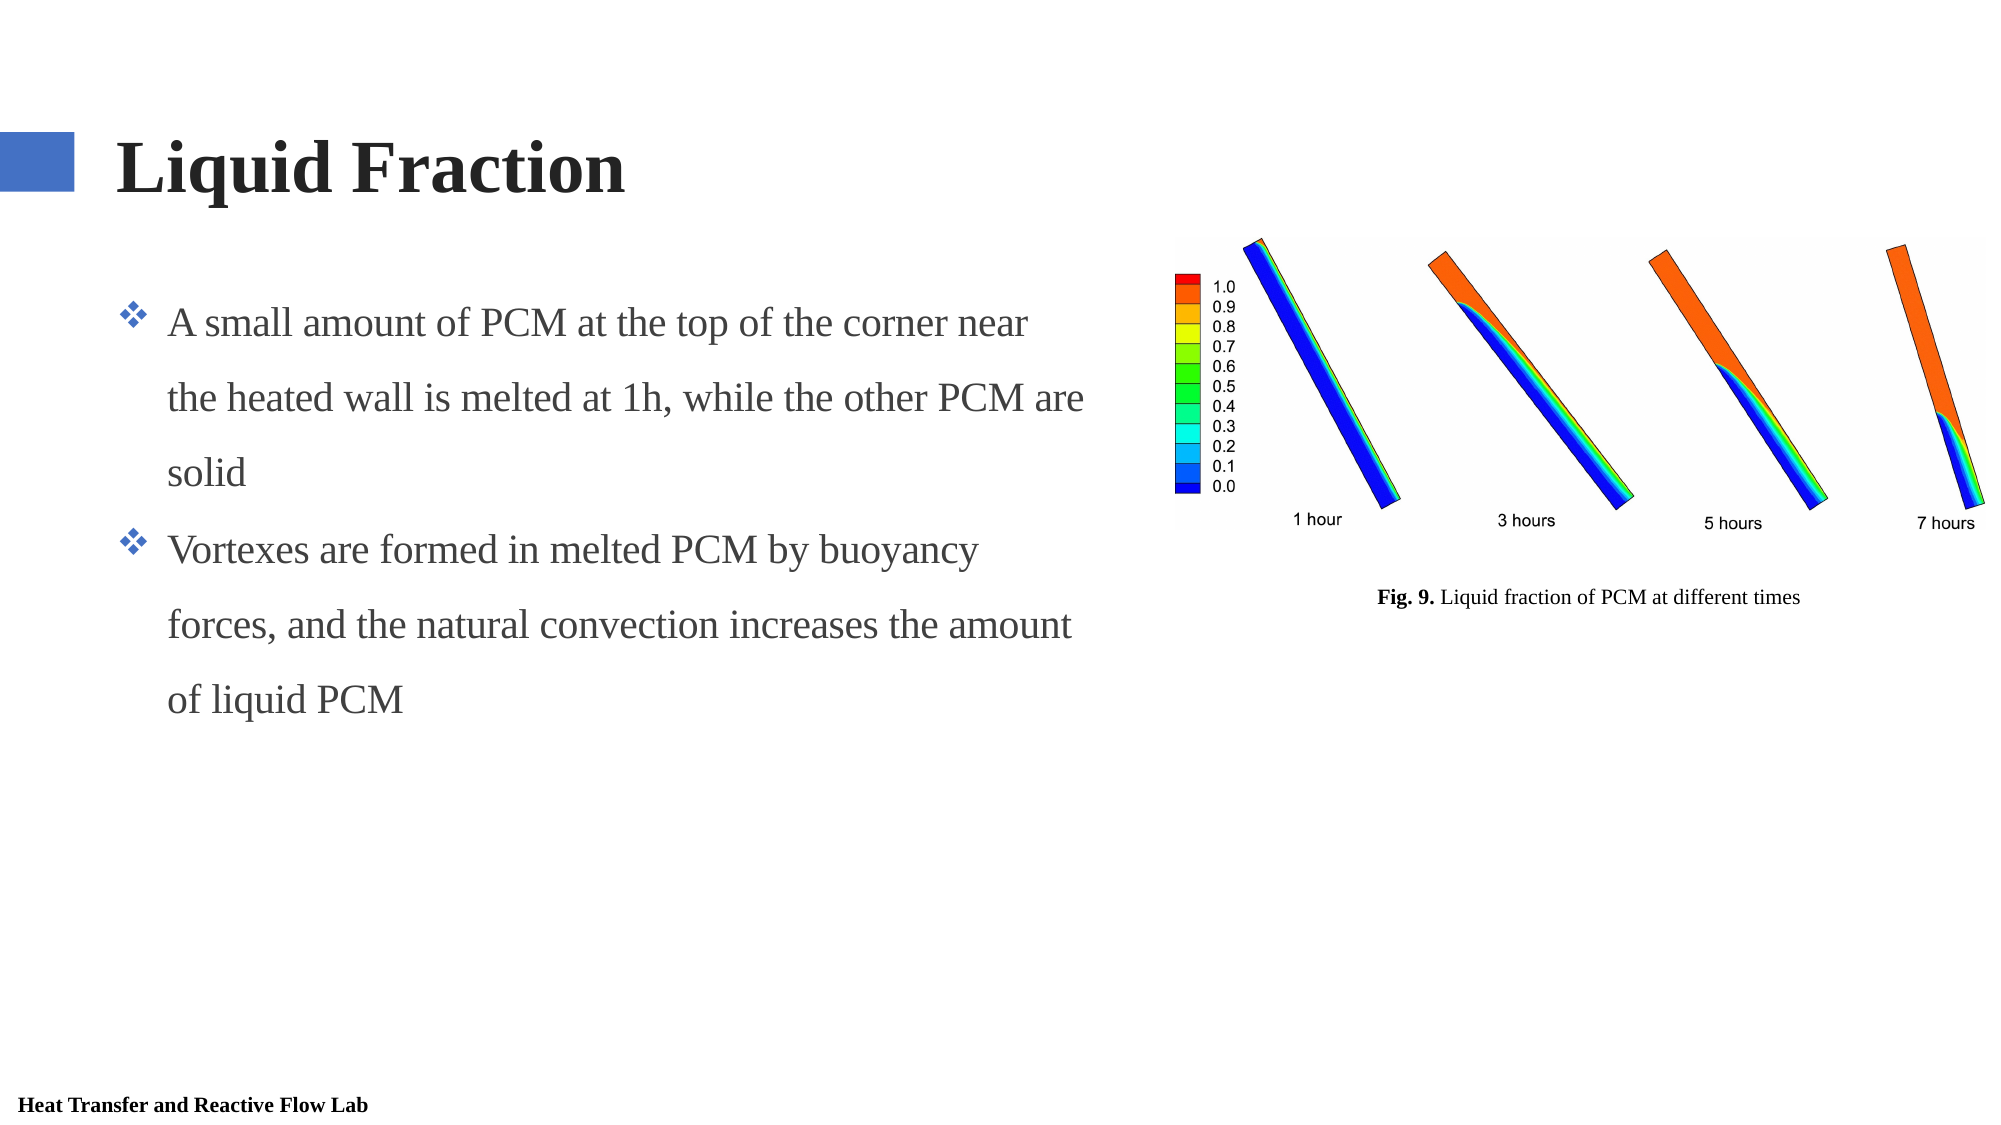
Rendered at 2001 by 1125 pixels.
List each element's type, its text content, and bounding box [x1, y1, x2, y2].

title Liquid Fraction [114, 115, 1531, 306]
text_box A small amount of PCM at the top of the corner near the heated wall is melted at 1h, while the other PCM are solid Vortexes are formed in melted PCM by buoyancy forces, and the natural convection increases the amount of liquid PCM [99, 262, 1100, 807]
text_box Heat Transfer and Reactive Flow Lab [3, 1083, 385, 1125]
picture [1174, 237, 1986, 530]
text_box Fig. 9. Liquid fraction of PCM at different times [1362, 574, 1900, 616]
